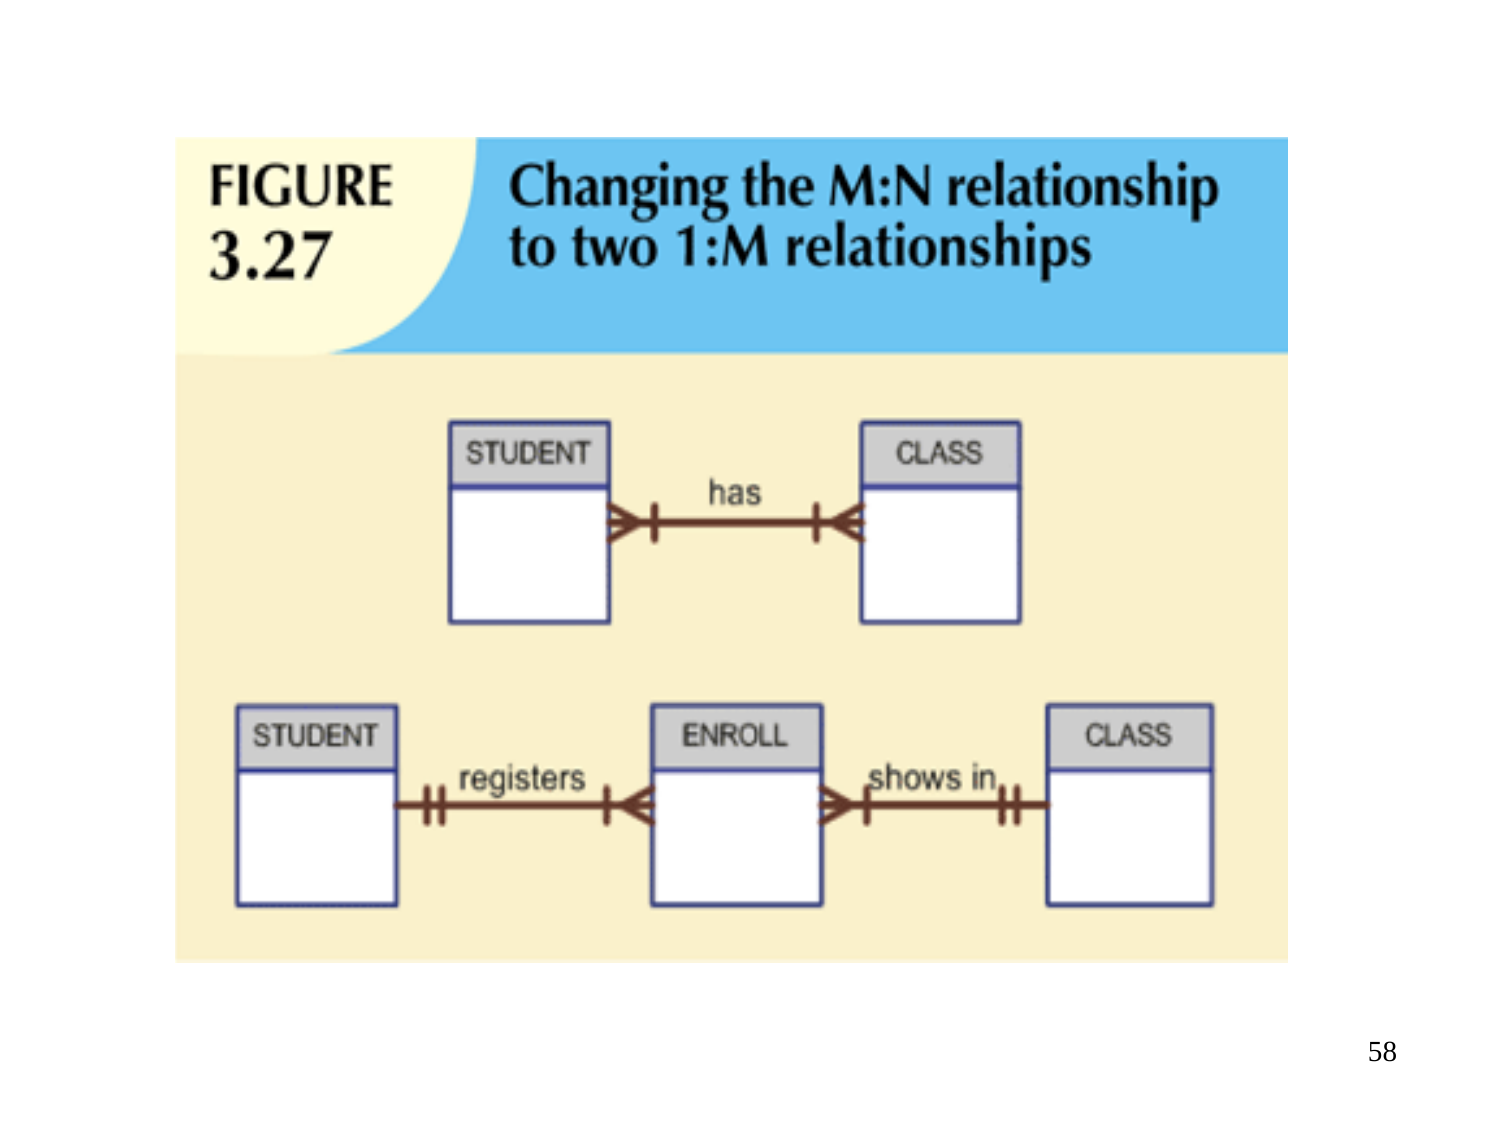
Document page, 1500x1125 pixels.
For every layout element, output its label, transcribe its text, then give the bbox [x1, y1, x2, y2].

slide_number ‹#› [1074, 1024, 1413, 1103]
picture [175, 137, 1288, 963]
